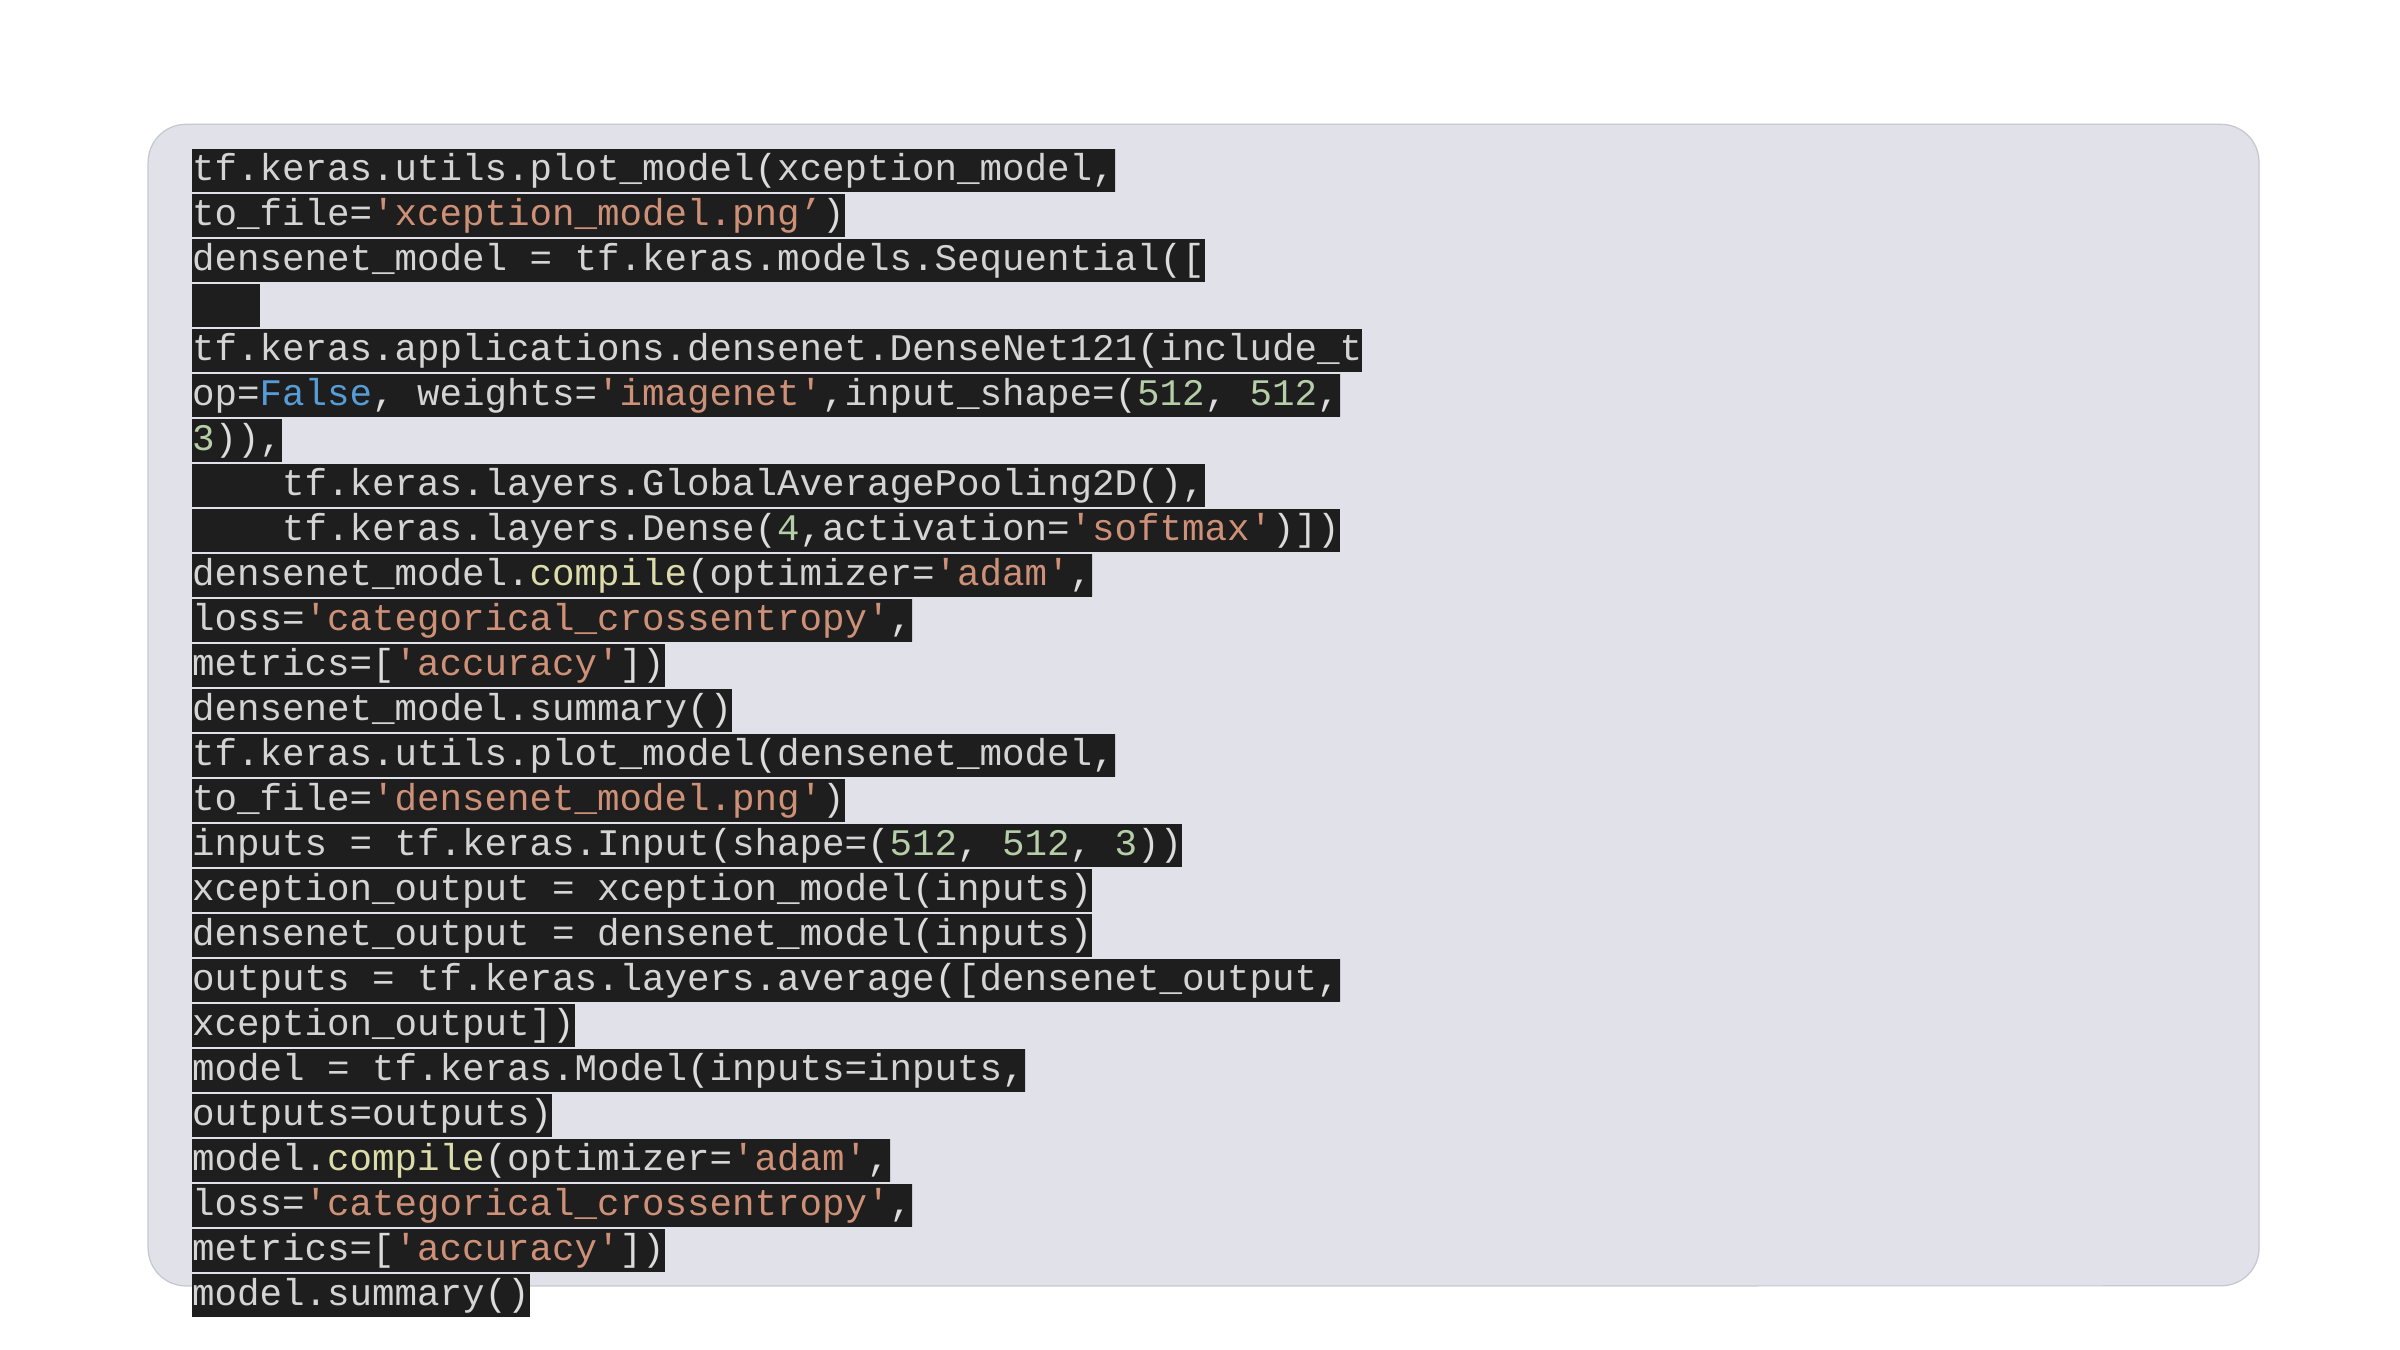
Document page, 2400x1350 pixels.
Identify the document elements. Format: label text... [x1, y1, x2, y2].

text_box tf.keras.utils.plot_model(xception_model, to_file='xception_model.png’) densenet_model = tf.keras.models.Sequential([ tf.keras.applications.densenet.DenseNet121(include_top=False, weights='imagenet',input_shape=(512, 512, 3)), tf.keras.layers.GlobalAveragePooling2D(), tf.keras.layers.Dense(4,activation='softmax')]) densenet_model.compile(optimizer='adam', loss='categorical_crossentropy', metrics=['accuracy']) densenet_model.summary() tf.keras.utils.plot_model(densenet_model, to_file='densenet_model.png') inputs = tf.keras.Input(shape=(512, 512, 3)) xception_output = xception_model(inputs) densenet_output = densenet_model(inputs) outputs = tf.keras.layers.average([densenet_output, xception_output]) model = tf.keras.Model(inputs=inputs, outputs=outputs) model.compile(optimizer='adam', loss='categorical_crossentropy', metrics=['accuracy']) model.summary() [177, 135, 1378, 1350]
text_box [148, 124, 2260, 1286]
